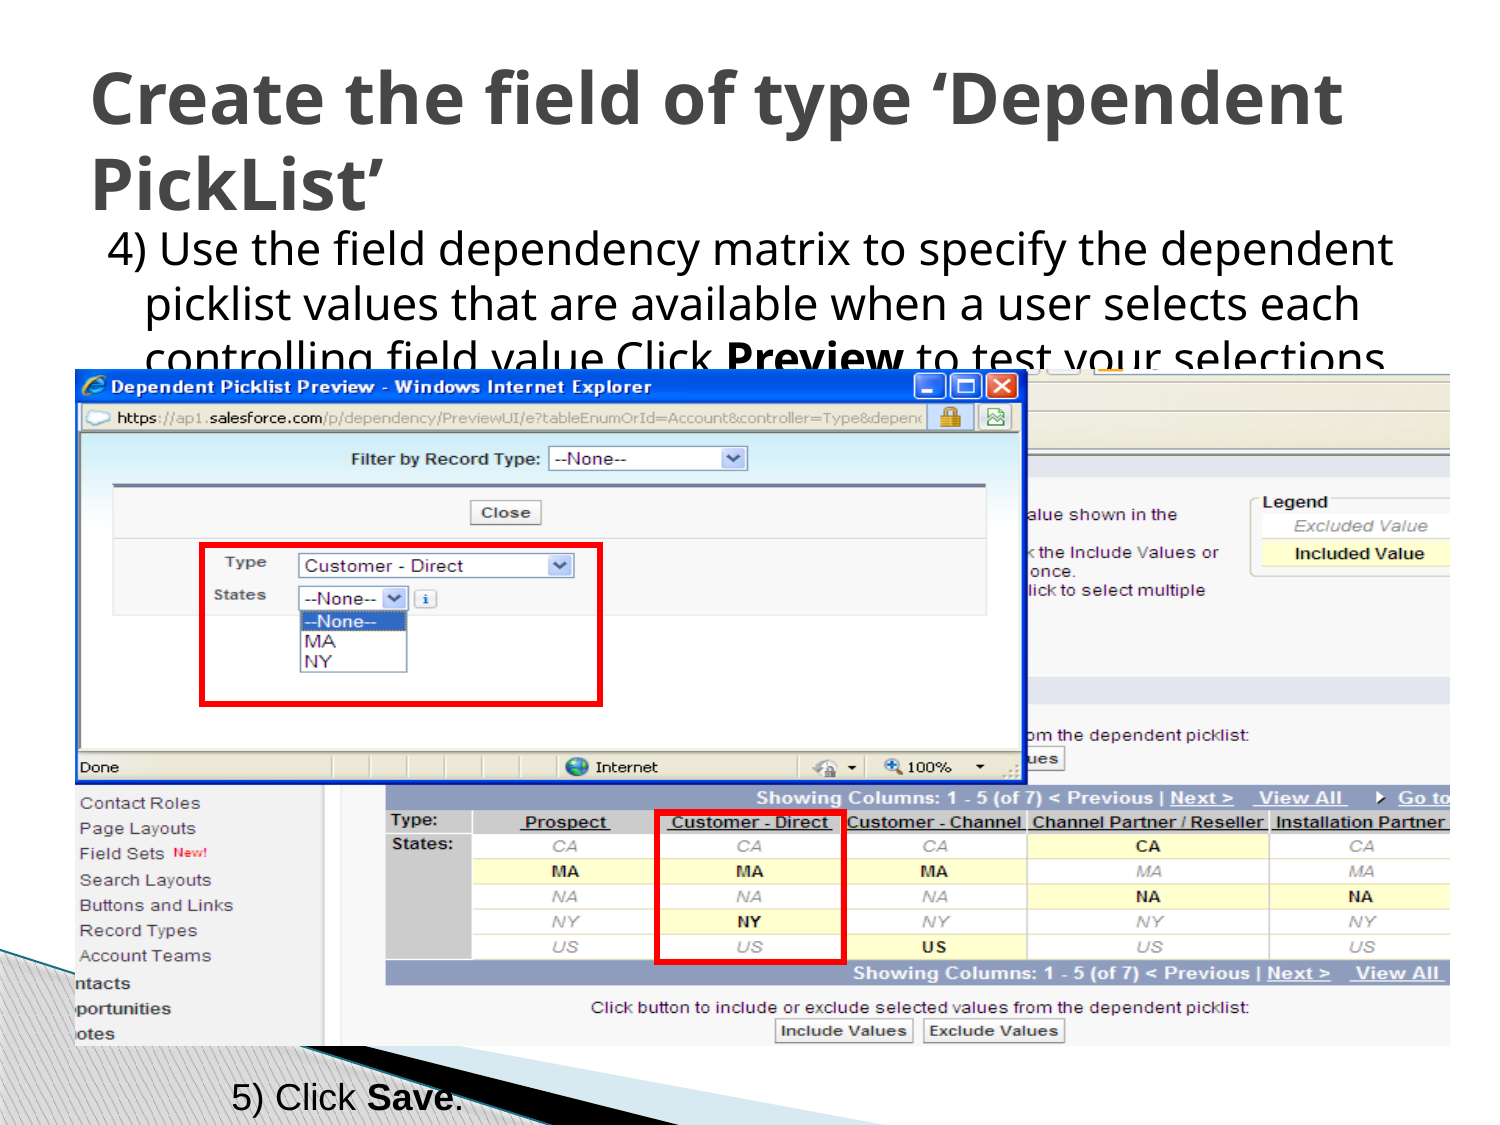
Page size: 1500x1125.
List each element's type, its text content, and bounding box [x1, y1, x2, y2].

list 4) Use the field dependency matrix to specify the dependent picklist values that are available when a user selects each controlling field value.Click Preview to test your selections [76, 233, 1424, 368]
title Create the field of type ‘Dependent PickList’ [75, 45, 1425, 233]
text_box 5) Click Save. [216, 1065, 480, 1125]
picture [74, 368, 1451, 1046]
